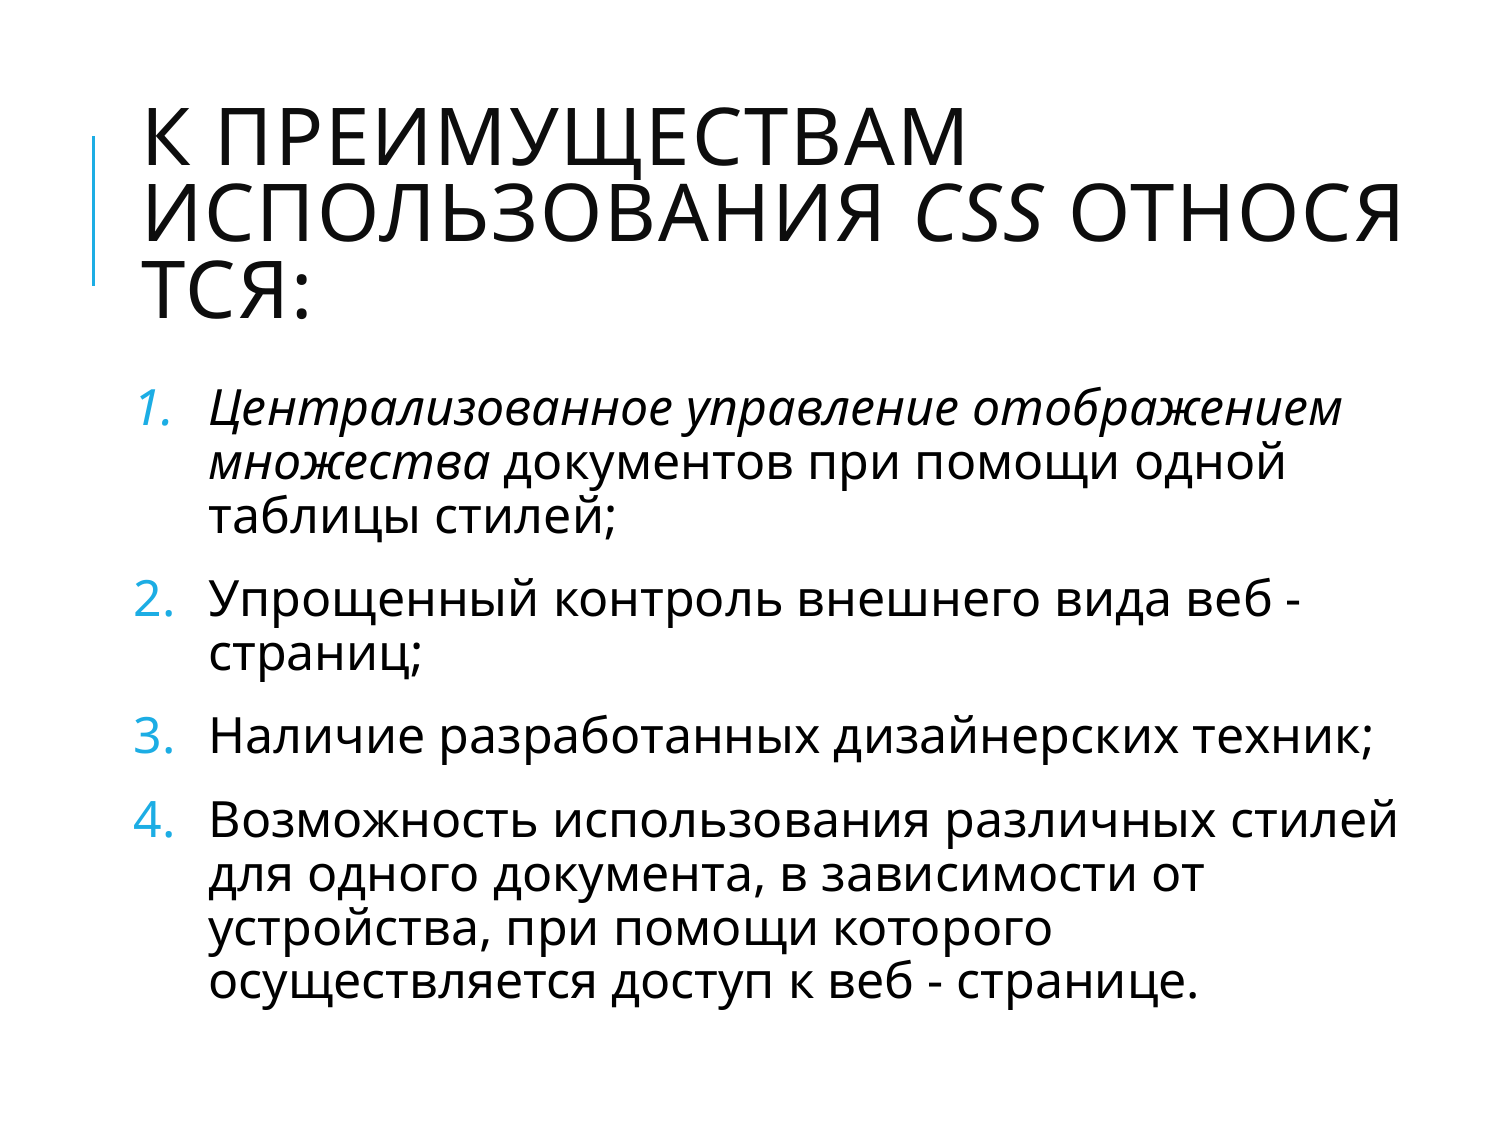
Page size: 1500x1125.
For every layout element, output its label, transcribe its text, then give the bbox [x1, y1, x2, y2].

list Централизованное управление отображением множества документов при помощи одной таблицы стилей; Упрощенный контроль внешнего вида веб - страниц; Наличие разработанных дизайнерских техник; Возможность использования различных стилей для одного документа, в зависимости от устройства, при помощи которого осуществляется доступ к веб - странице. [126, 375, 1424, 1035]
title К преимуществам использования CSS относятся: [126, 96, 1460, 342]
